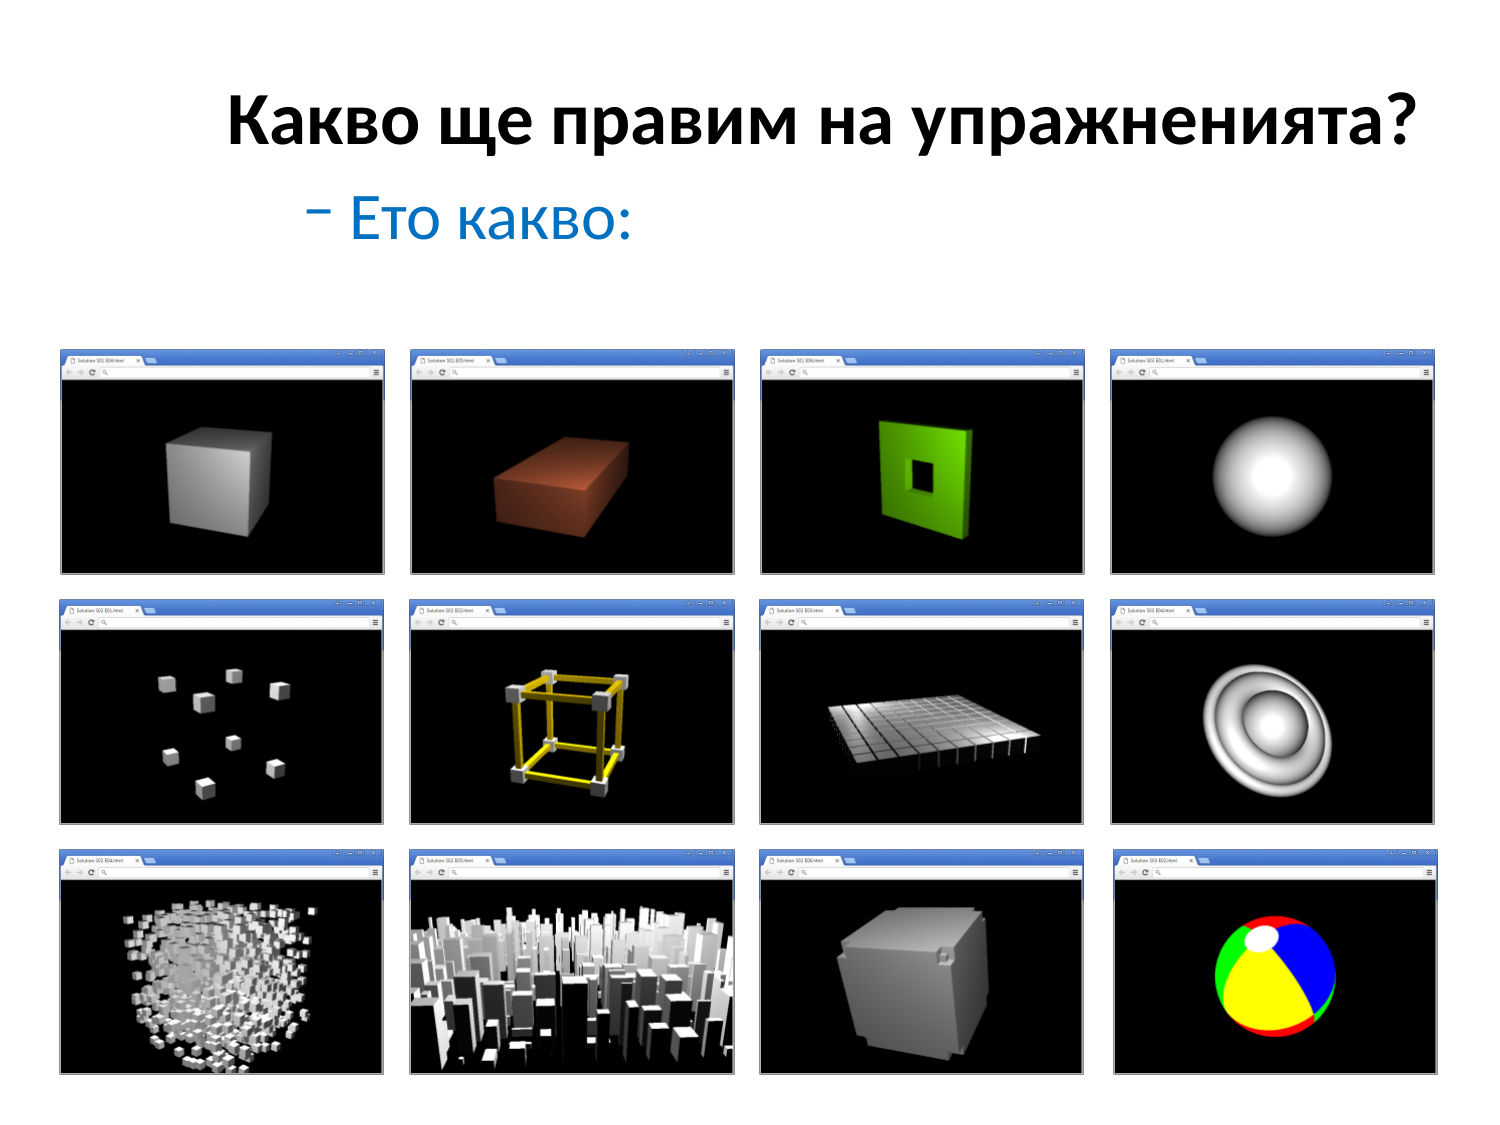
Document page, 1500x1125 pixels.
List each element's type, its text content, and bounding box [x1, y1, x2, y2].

list Какво ще правим на упражненията? Ето какво: [212, 62, 1500, 1100]
picture [409, 849, 735, 1076]
picture [409, 599, 735, 826]
picture [59, 849, 385, 1076]
picture [60, 349, 385, 576]
picture [410, 349, 736, 576]
picture [59, 599, 385, 826]
picture [1110, 349, 1435, 576]
picture [759, 849, 1085, 1076]
picture [760, 349, 1085, 576]
picture [1110, 599, 1435, 826]
picture [1112, 849, 1438, 1076]
picture [759, 599, 1085, 826]
